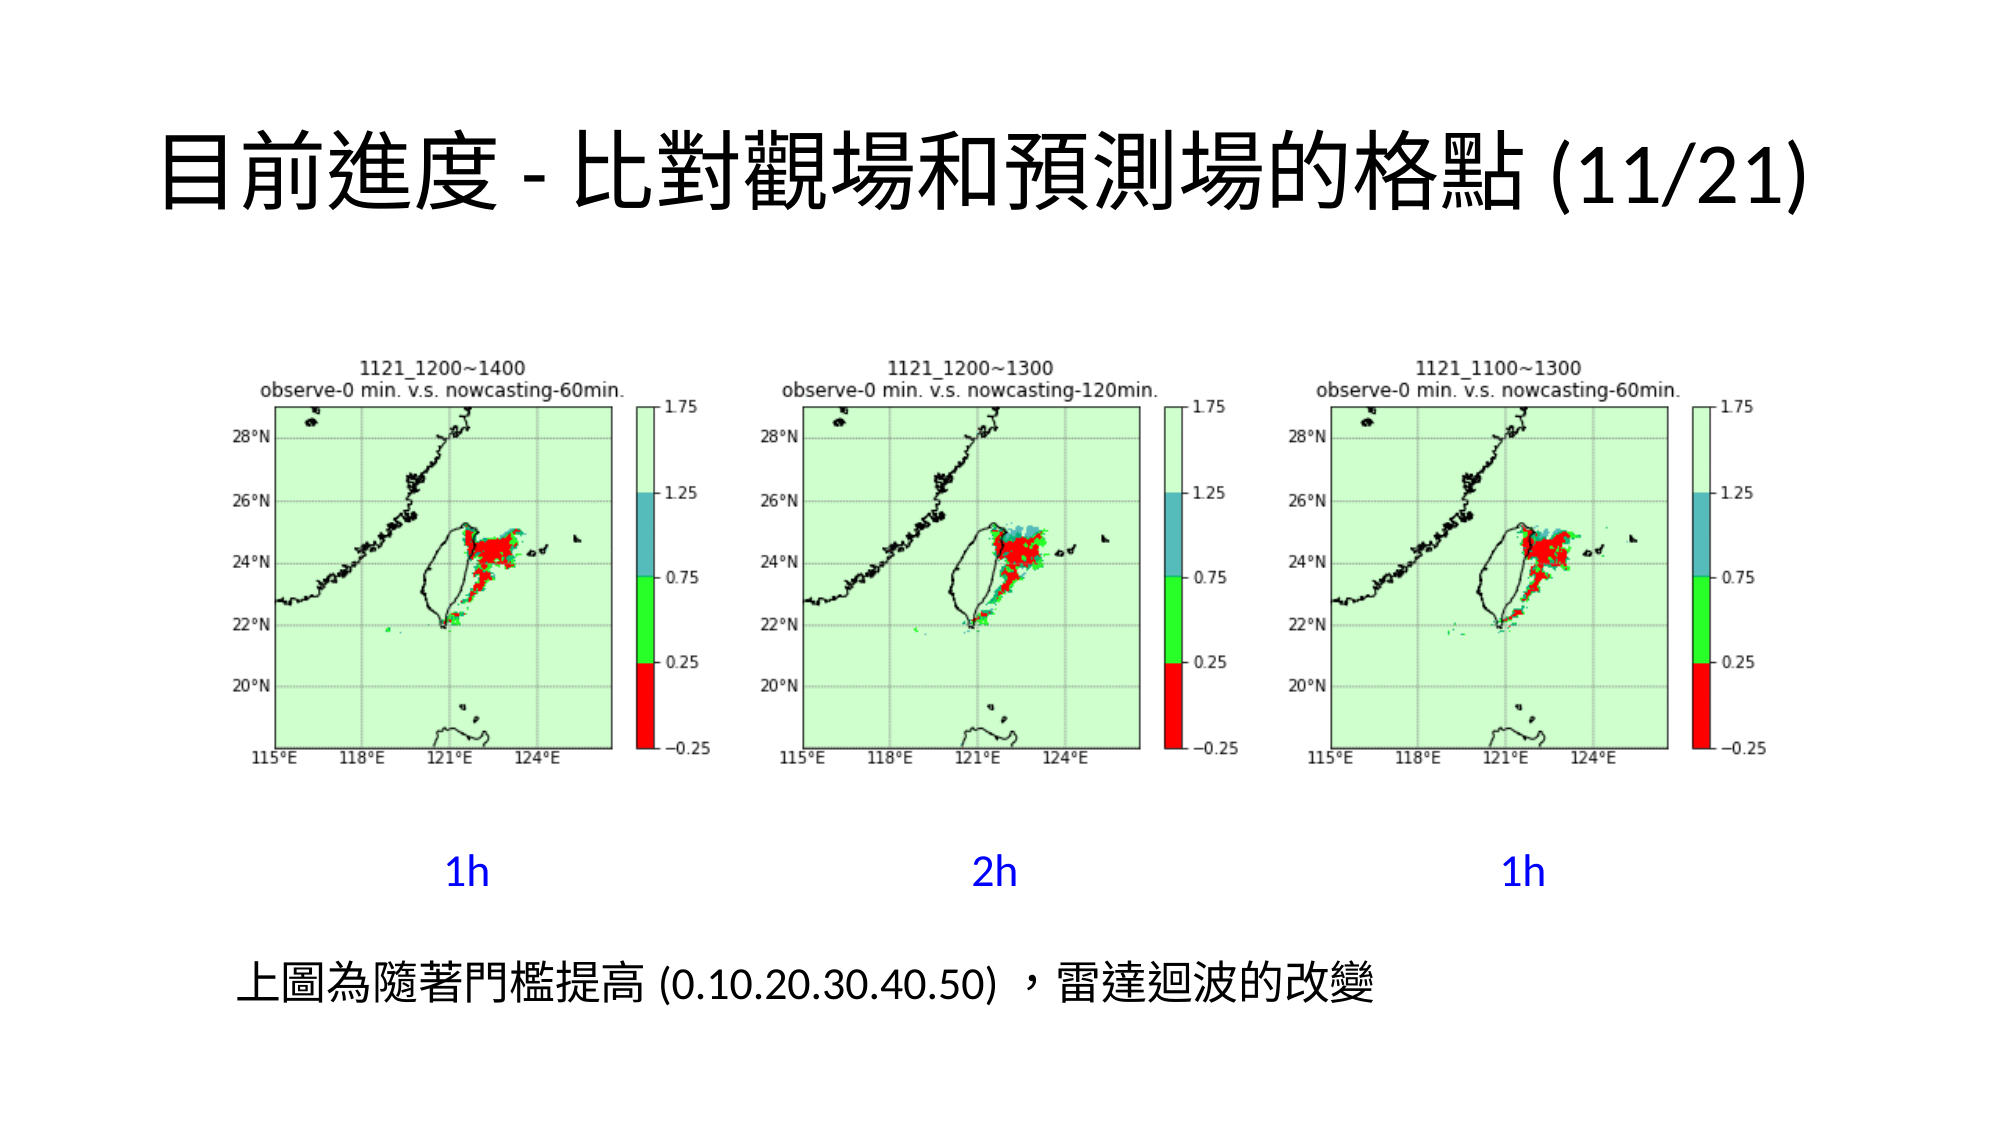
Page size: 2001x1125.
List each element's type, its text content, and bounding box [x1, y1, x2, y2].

picture [220, 347, 724, 778]
picture [748, 347, 1252, 778]
picture [1276, 347, 1780, 778]
title 目前進度-比對觀場和預測場的格點(11/21) [137, 59, 1863, 278]
text_box 1h [1484, 825, 1572, 911]
text_box 上圖為隨著門檻提高(0.10.20.30.40.50)，雷達迴波的改變 [220, 938, 2000, 1024]
text_box 2h [956, 825, 1044, 911]
text_box 1h [428, 825, 516, 911]
